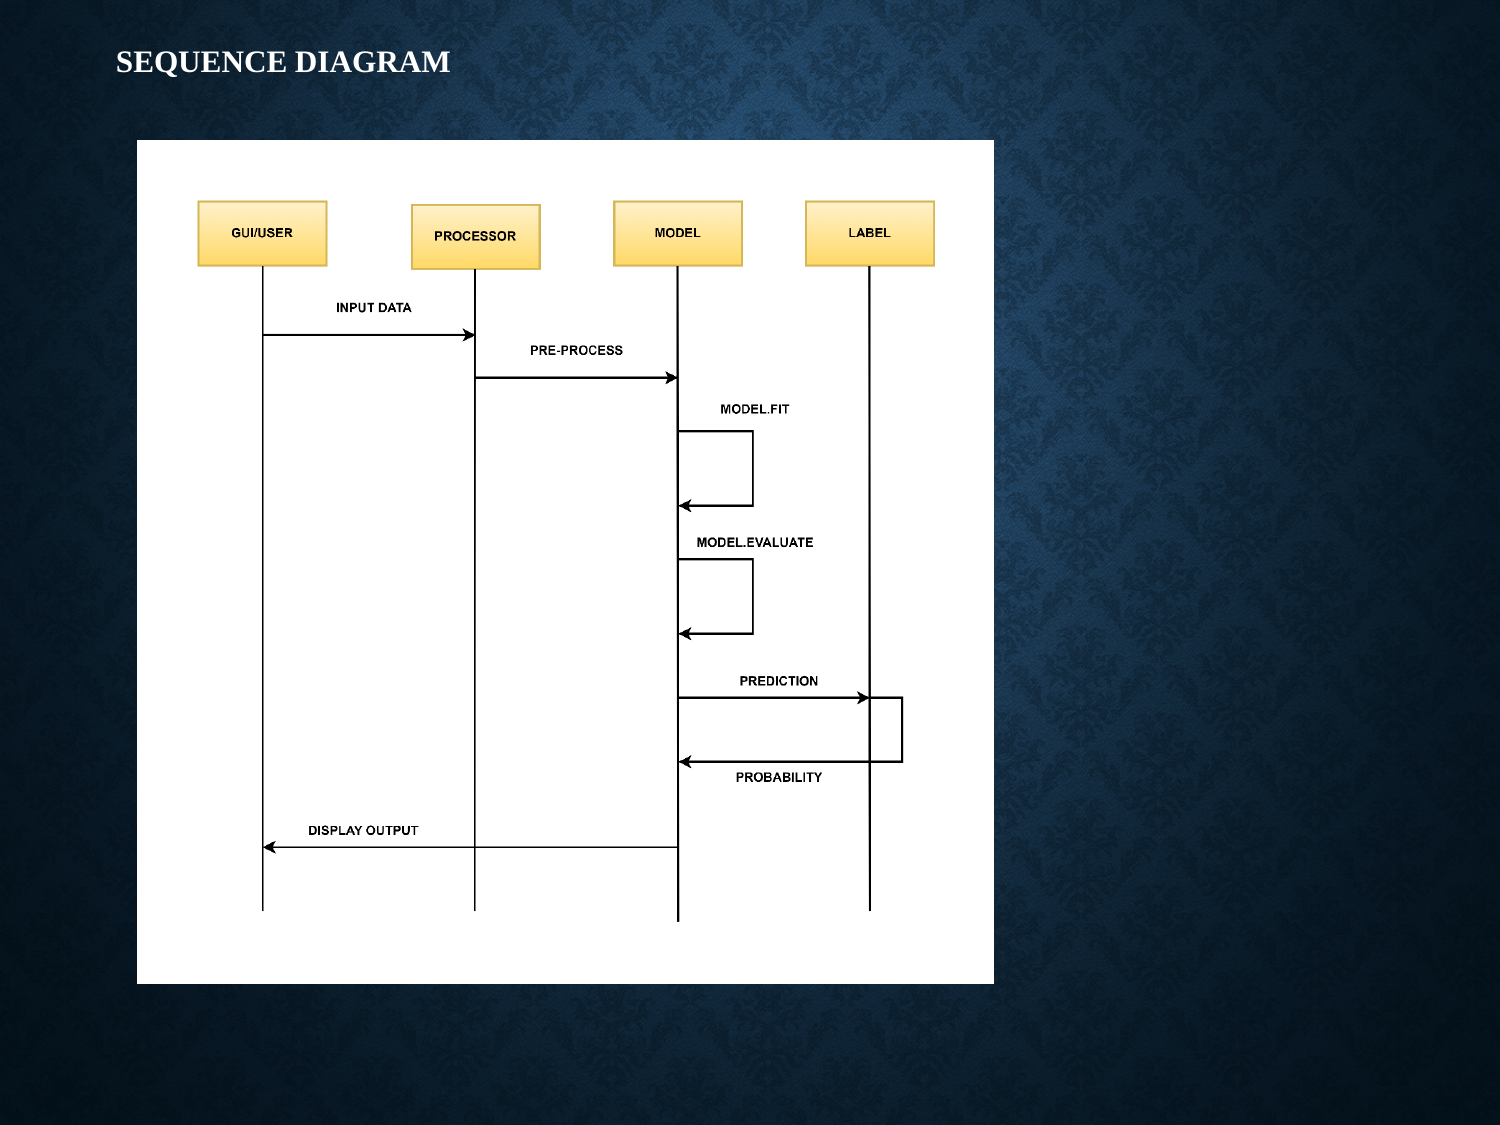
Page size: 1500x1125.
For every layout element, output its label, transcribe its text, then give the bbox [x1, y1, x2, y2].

picture [136, 140, 995, 985]
title SEQUENCE DIAGRAM [0, 0, 931, 164]
